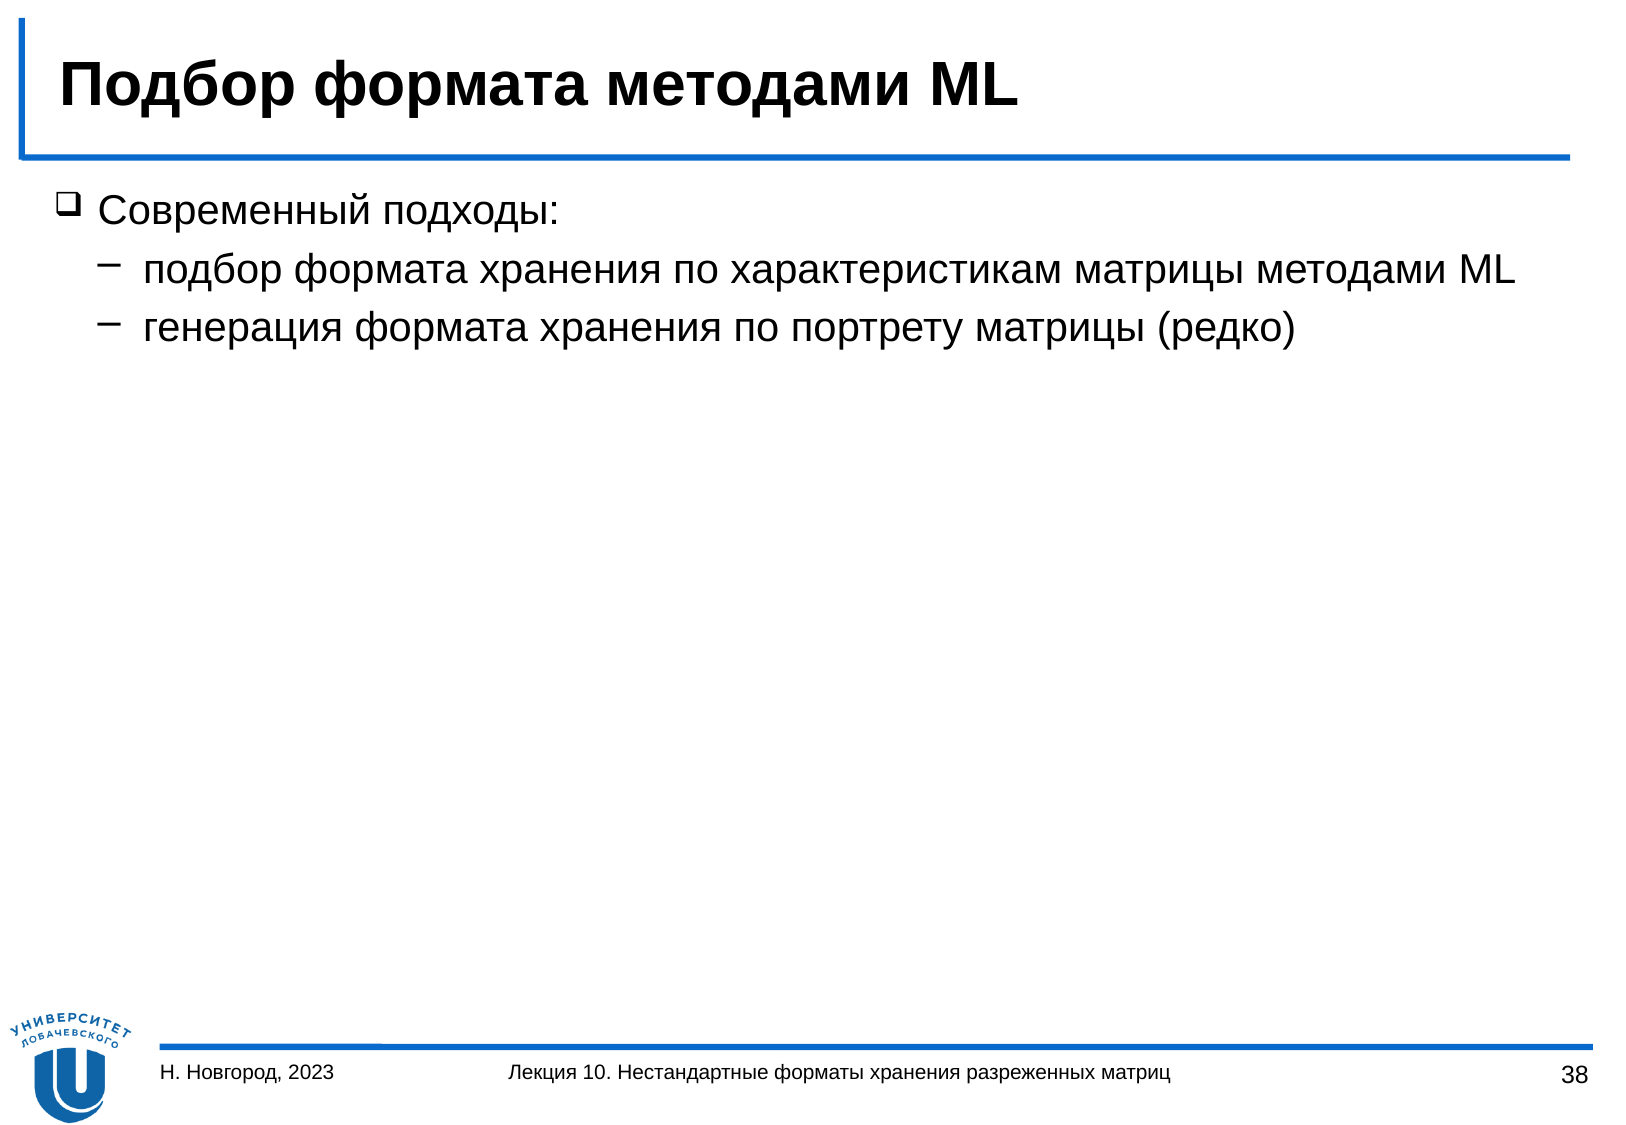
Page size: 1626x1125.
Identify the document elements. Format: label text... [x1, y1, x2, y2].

footer Лекция 10. Нестандартные форматы хранения разреженных матриц [493, 1051, 1439, 1125]
picture [7, 1011, 133, 1125]
slide_number 38 [1450, 1051, 1605, 1125]
title Подбор формата методами ML [44, 33, 1598, 127]
slide_number Н. Новгород, 2023 [144, 1051, 482, 1125]
list Современный подходы: подбор формата хранения по характеристикам матрицы методами ML генерация формата хранения по портрету матрицы (редко) [38, 175, 1598, 1032]
